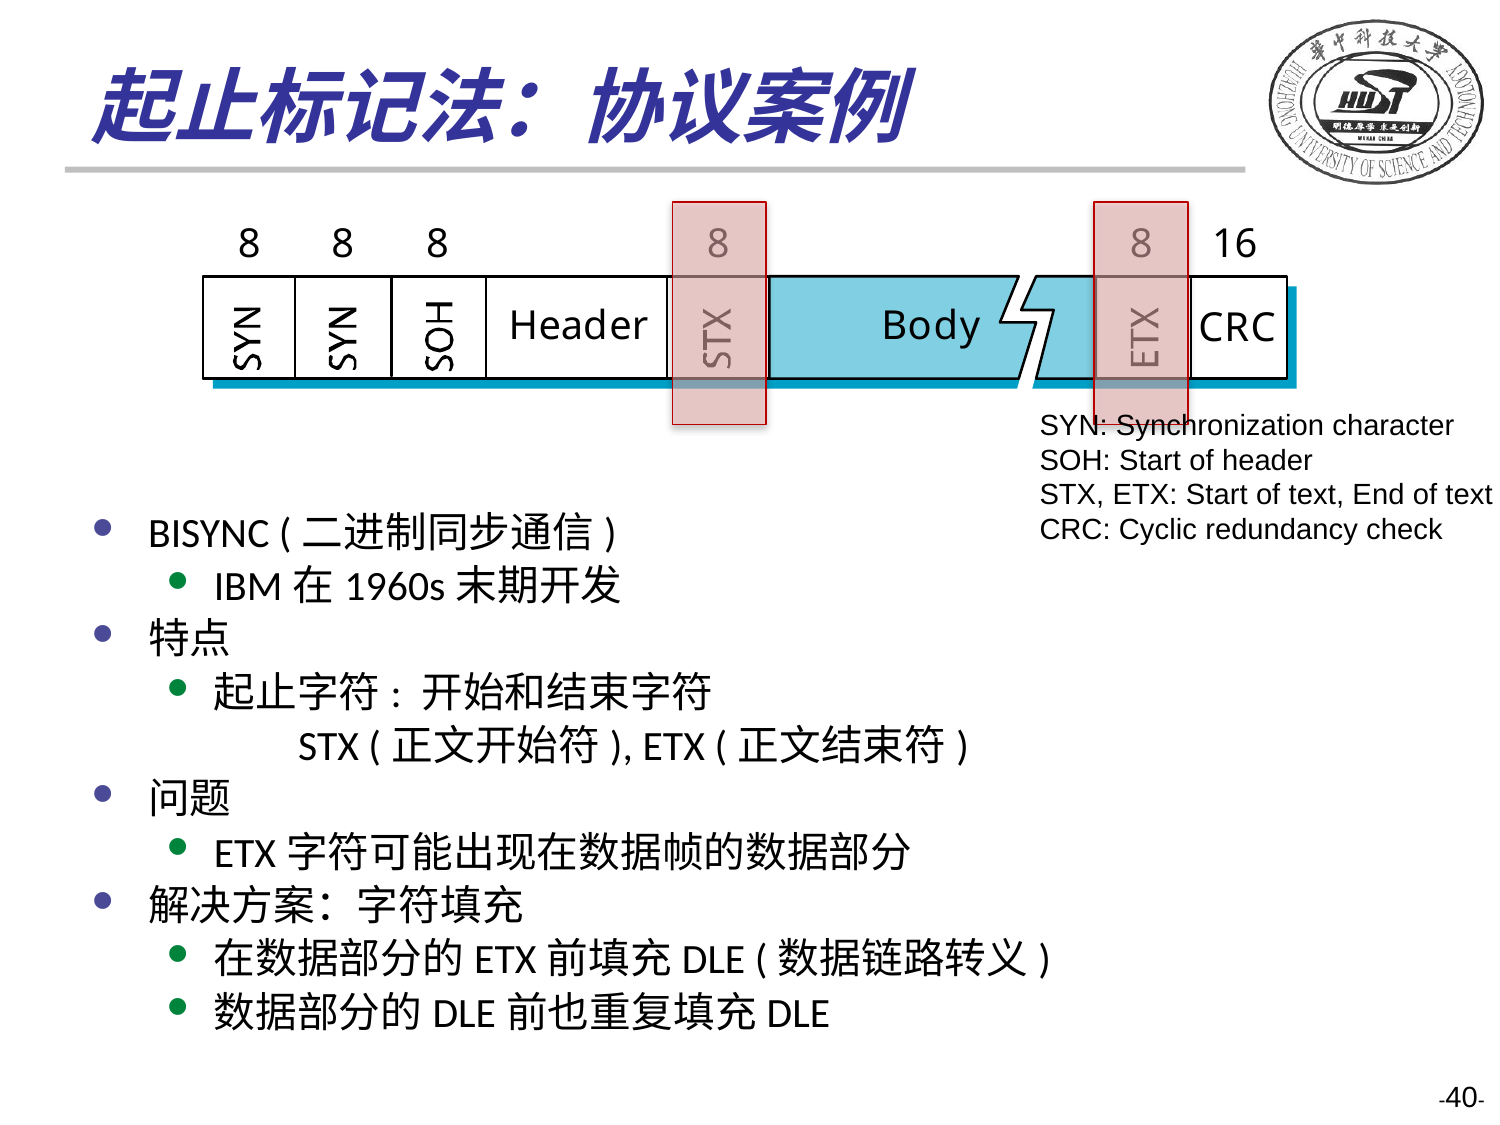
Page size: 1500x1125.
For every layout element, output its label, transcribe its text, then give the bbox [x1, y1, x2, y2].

picture [1257, 18, 1489, 185]
list BISYNC (二进制同步通信) IBM在1960s末期开发 特点 起止字符: 开始和结束字符 STX (正文开始符), ETX (正文结束符) 问题 ETX字符可能出现在数据帧的数据部分 解决方案：字符填充 在数据部分的ETX前填充DLE (数据链路转义) 数据部分的DLE前也重复填充DLE [76, 445, 1427, 1093]
title 起止标记法：协议案例 [76, 42, 1315, 160]
slide_number -40- [1149, 1070, 1500, 1125]
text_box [672, 201, 1189, 425]
picture [198, 222, 672, 400]
text_box SYN: Synchronization character SOH: Start of header STX, ETX: Start of text, End of text CRC: Cyclic redundancy check [949, 398, 1500, 583]
picture [1189, 222, 1300, 400]
